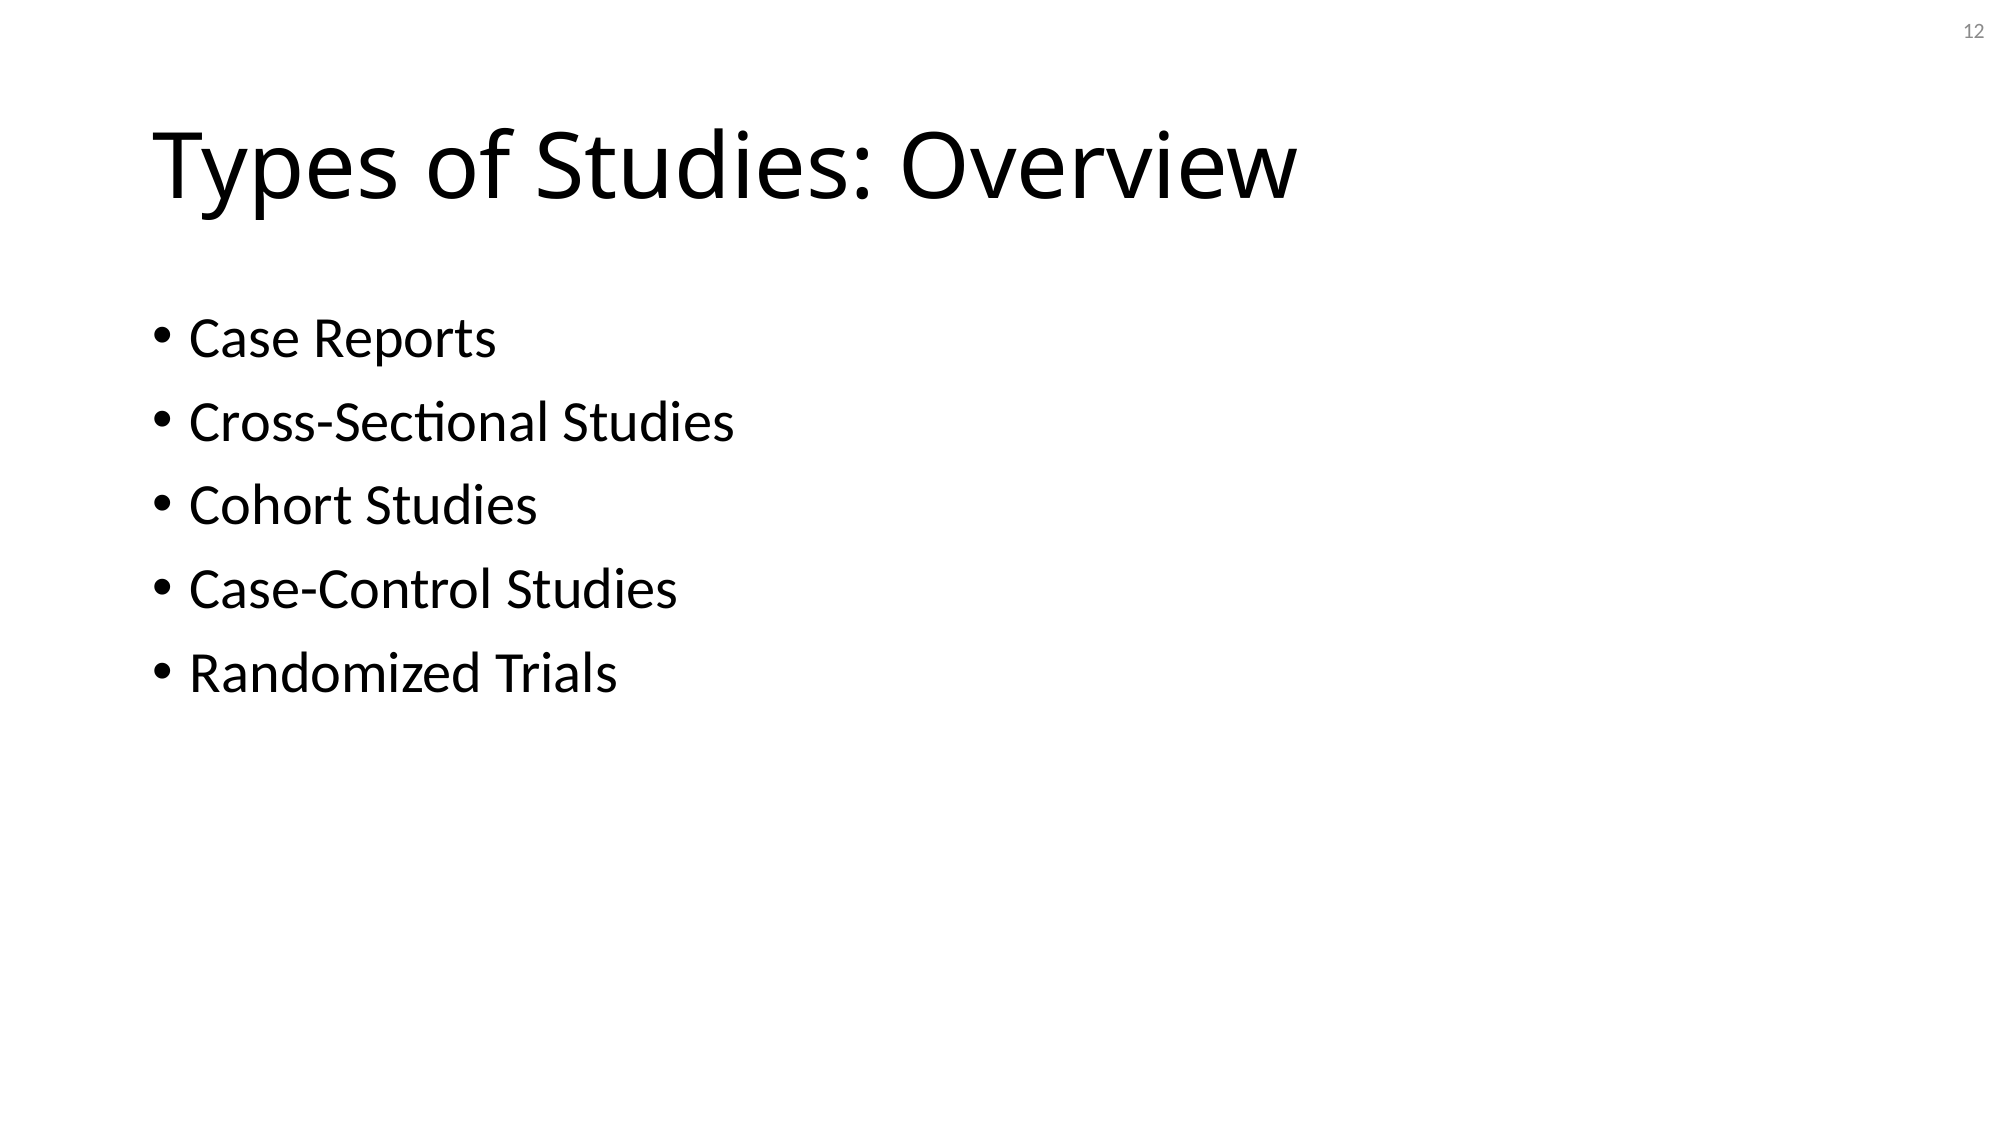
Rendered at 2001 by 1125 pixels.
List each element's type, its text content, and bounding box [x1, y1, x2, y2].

list Case Reports Cross-Sectional Studies Cohort Studies Case-Control Studies Randomized Trials [137, 299, 1863, 1014]
title Types of Studies: Overview [137, 59, 1863, 278]
slide_number 12 [1550, 0, 2000, 60]
